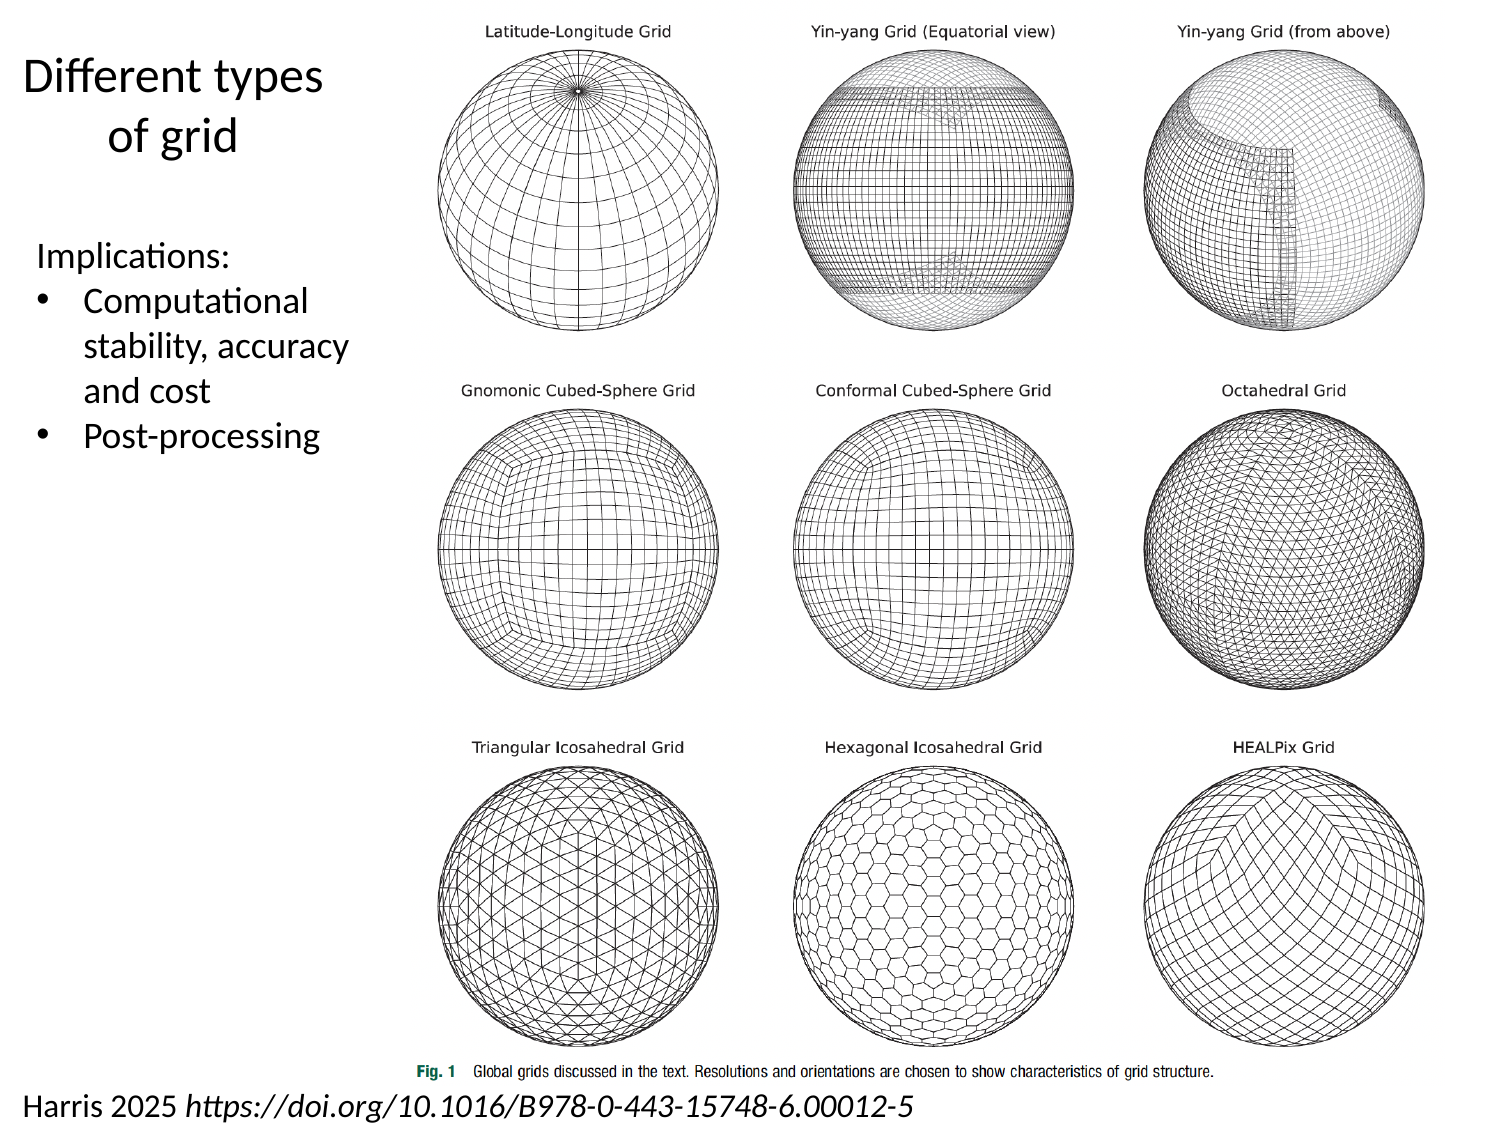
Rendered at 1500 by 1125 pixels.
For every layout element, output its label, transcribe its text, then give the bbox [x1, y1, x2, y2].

text_box Harris 2025 https://doi.org/10.1016/B978-0-443-15748-6.00012-5 [7, 1077, 930, 1125]
text_box Different types of grid [0, 34, 347, 170]
picture [410, 0, 1445, 1086]
text_box Implications: Computational stability, accuracy and cost Post-processing [21, 223, 369, 464]
